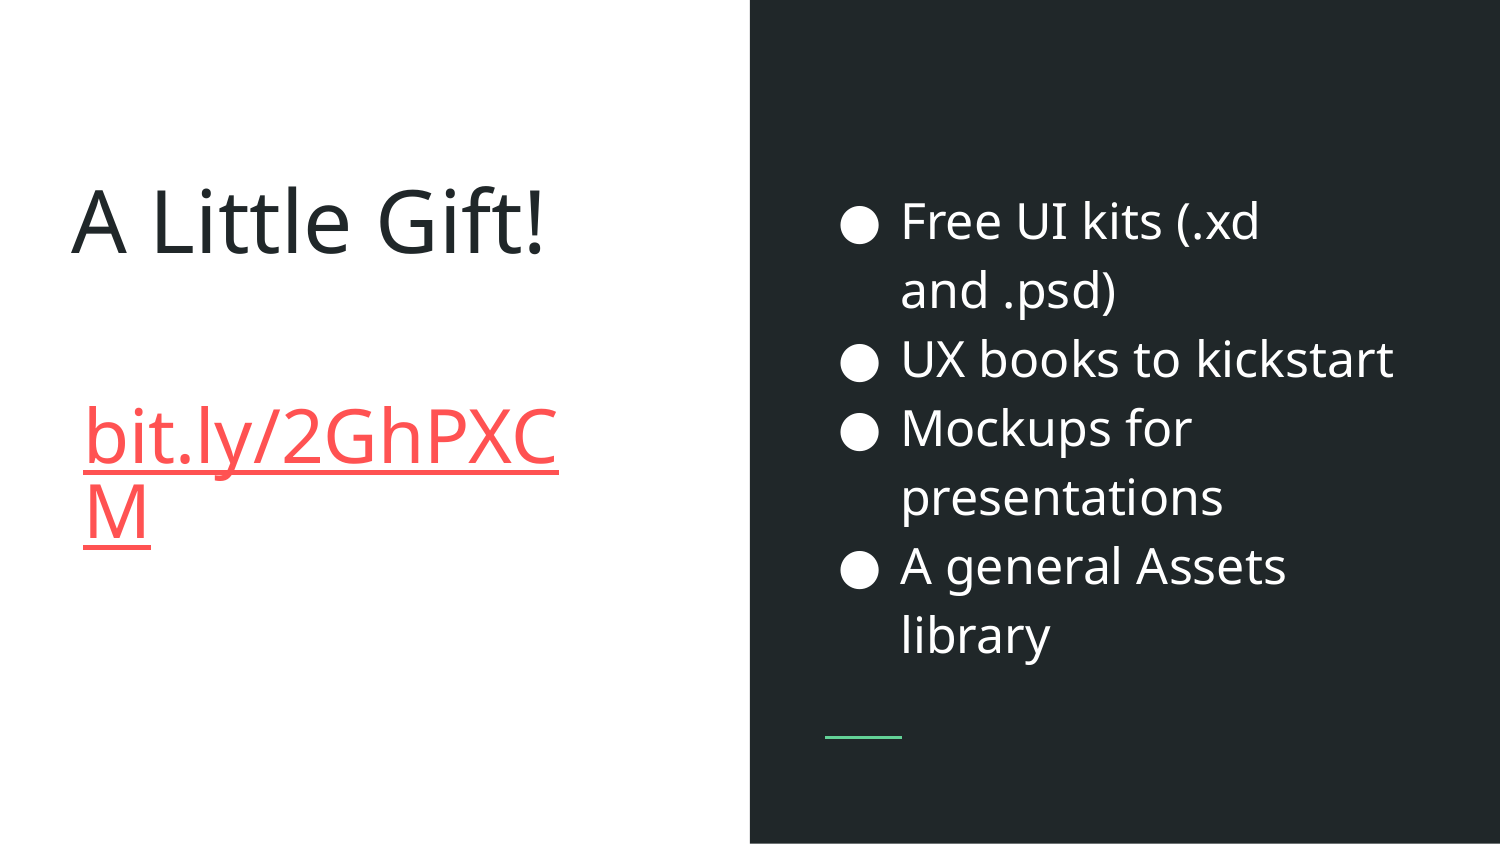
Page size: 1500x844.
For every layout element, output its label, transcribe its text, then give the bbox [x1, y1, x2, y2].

text_box bit.ly/2GhPXCM [68, 373, 632, 619]
title A Little Gift! [56, 38, 720, 287]
list Free UI kits (.xd and .psd) UX books to kickstart Mockups for presentations A general Assets library [810, 118, 1440, 725]
